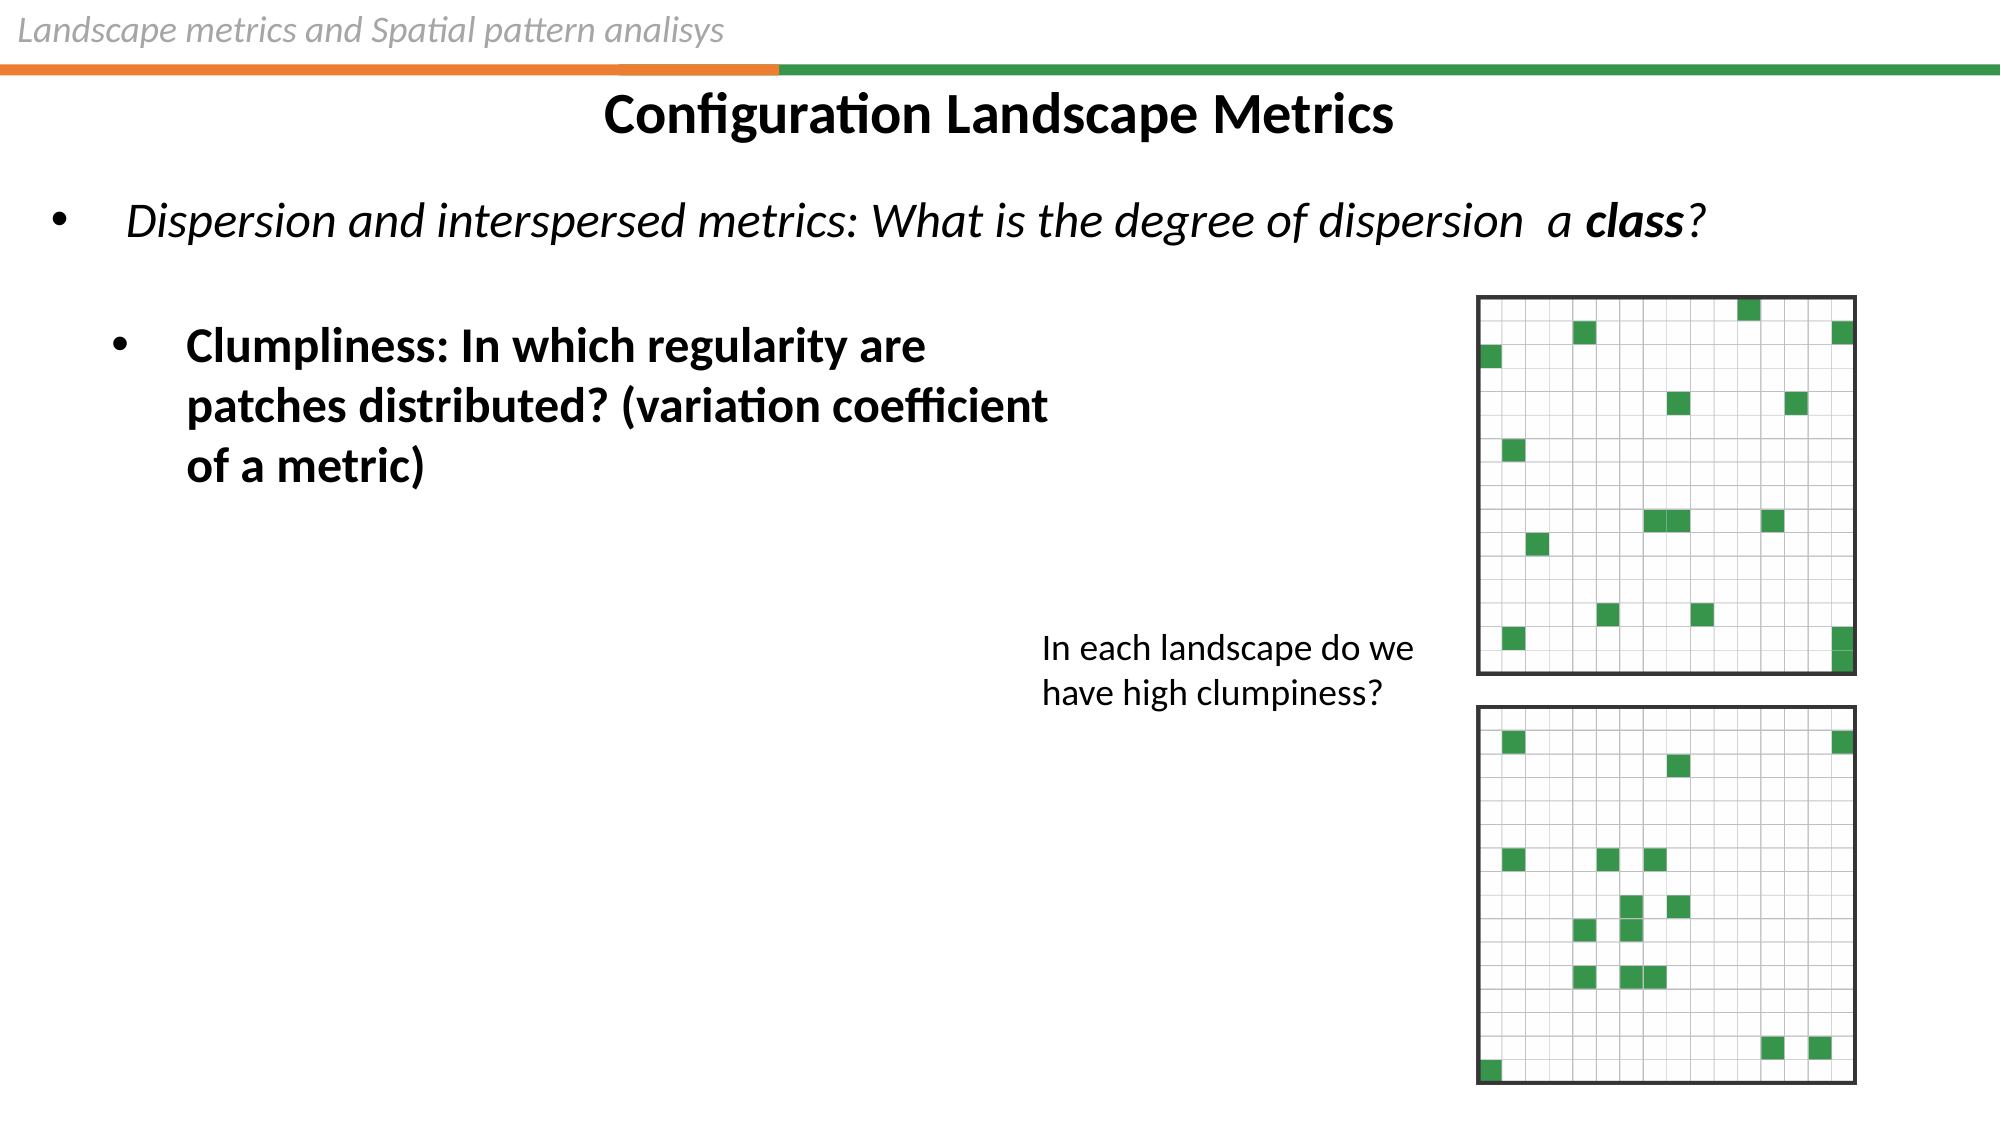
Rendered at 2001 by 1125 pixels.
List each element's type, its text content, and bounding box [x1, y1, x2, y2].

text_box Landscape metrics and Spatial pattern analisys [2, 0, 740, 58]
picture [1476, 295, 1857, 1085]
text_box Configuration Landscape Metrics [589, 76, 1410, 153]
text_box In each landscape do we have high clumpiness? [1027, 615, 1445, 721]
text_box [0, 63, 780, 76]
text_box [780, 63, 2000, 76]
slide_number 29 [1412, 1042, 1863, 1103]
text_box Dispersion and interspersed metrics: What is the degree of dispersion a class? [36, 180, 1828, 256]
text_box Clumpliness: In which regularity are patches distributed? (variation coefficient of a metric) [96, 305, 1067, 501]
